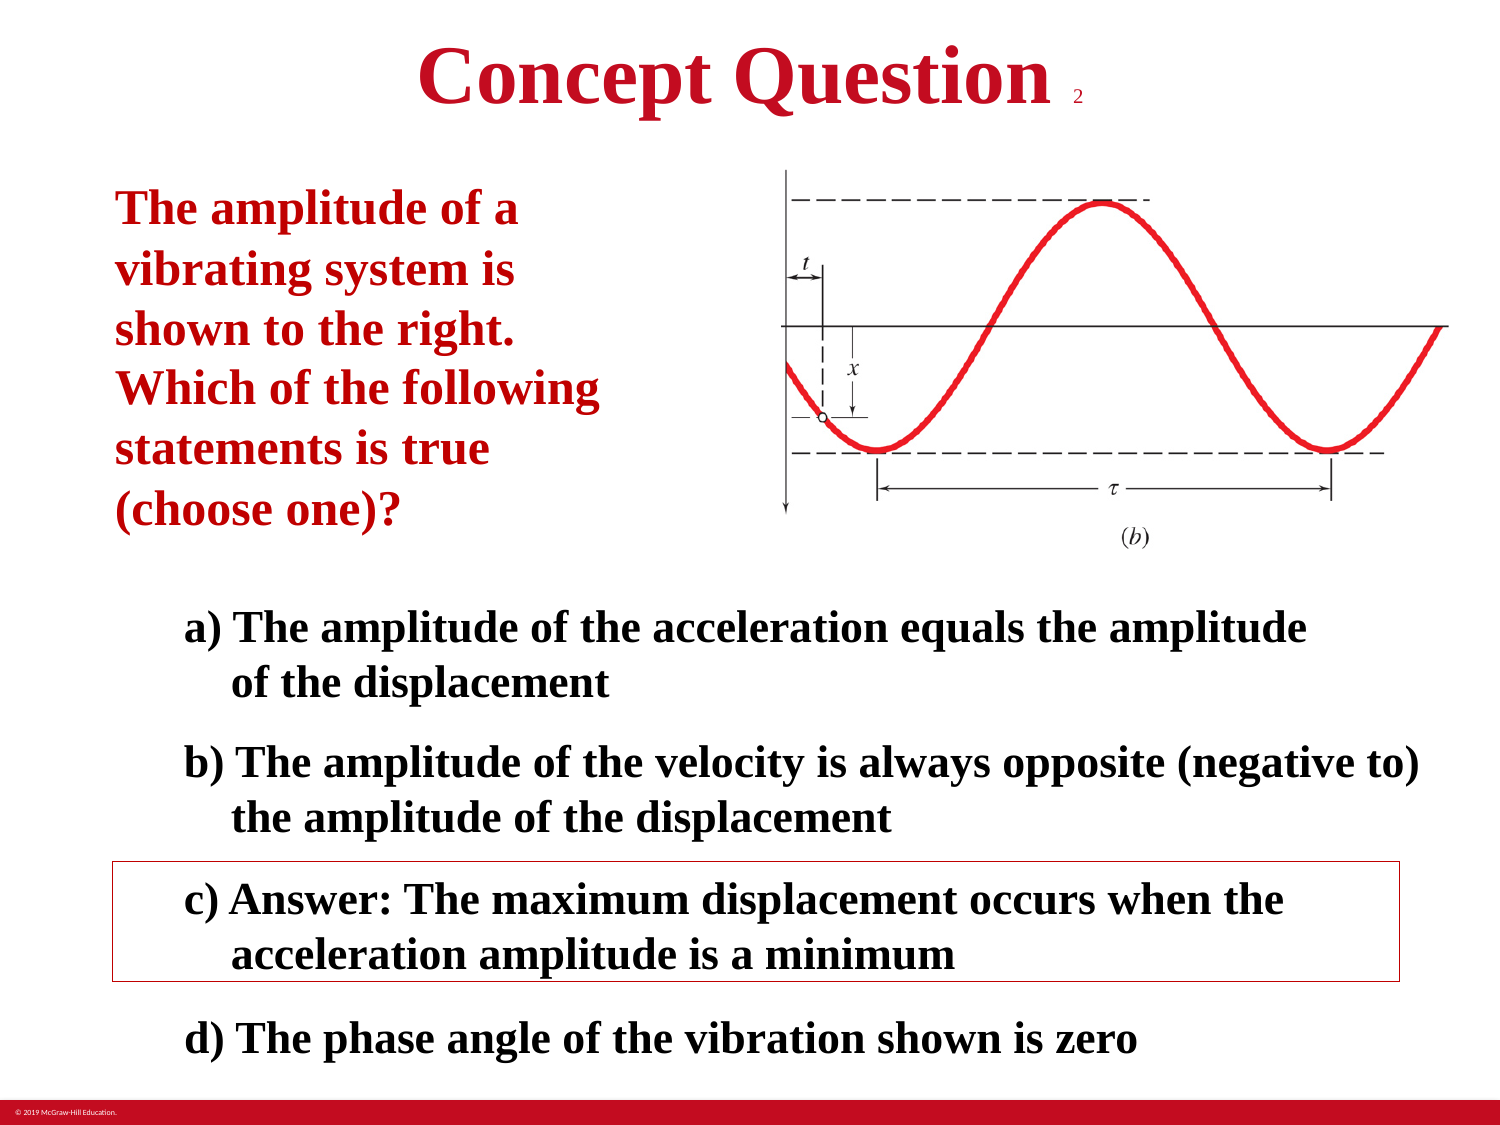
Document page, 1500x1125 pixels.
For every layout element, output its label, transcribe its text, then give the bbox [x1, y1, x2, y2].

picture [780, 168, 1451, 551]
list c) Answer: The maximum displacement occurs when the acceleration amplitude is a minimum [112, 861, 1400, 982]
list b) The amplitude of the velocity is always opposite (negative to) the amplitude of the displacement [112, 724, 1475, 851]
title Concept Question 2 [75, 12, 1425, 123]
list d) The phase angle of the vibration shown is zero [112, 999, 1225, 1064]
list The amplitude of a vibrating system is shown to the right. Which of the following statements is true (choose one)? [99, 167, 625, 564]
list a) The amplitude of the acceleration equals the amplitude of the displacement [112, 589, 1338, 711]
